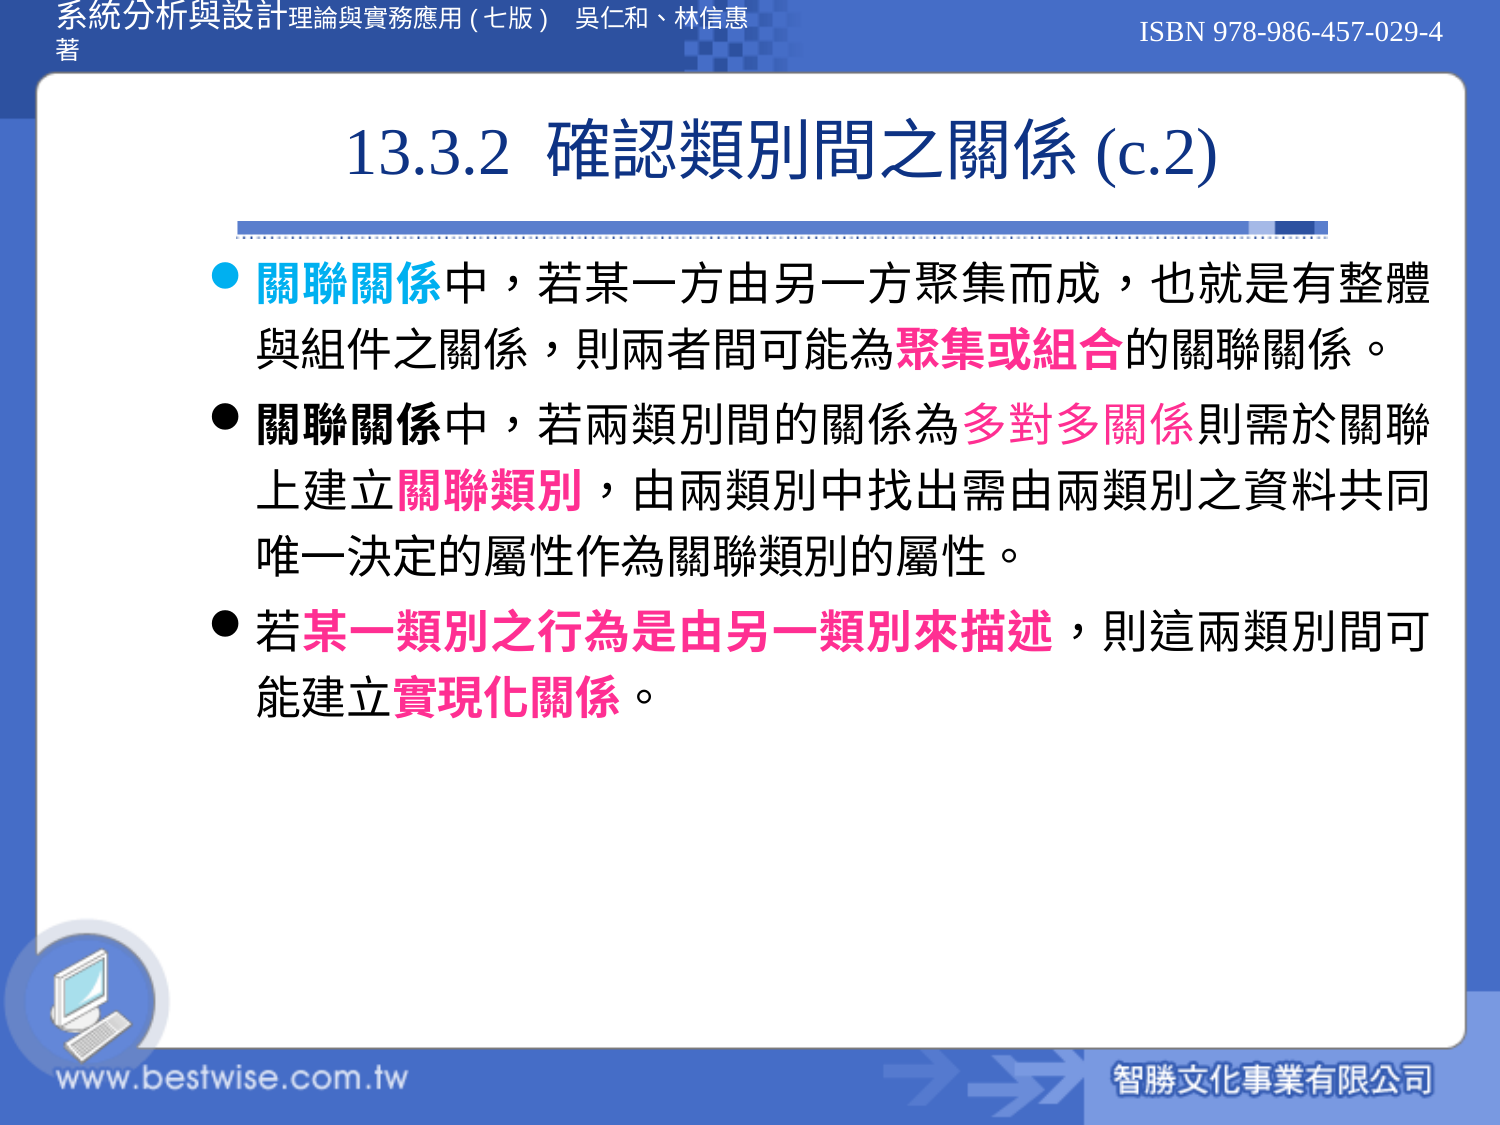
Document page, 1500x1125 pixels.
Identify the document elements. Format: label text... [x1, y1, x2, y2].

list 關聯關係中，若某一方由另一方聚集而成，也就是有整體與組件之關係，則兩者間可能為聚集或組合的關聯關係。 關聯關係中，若兩類別間的關係為多對多關係則需於關聯上建立關聯類別，由兩類別中找出需由兩類別之資料共同唯一決定的屬性作為關聯類別的屬性。 若某一類別之行為是由另一類別來描述，則這兩類別間可能建立實現化關係。 [117, 235, 1447, 1033]
picture [195, 0, 206, 19]
title 13.3.2 確認類別間之關係(c.2) [177, 73, 1388, 222]
picture [0, 0, 1500, 1125]
